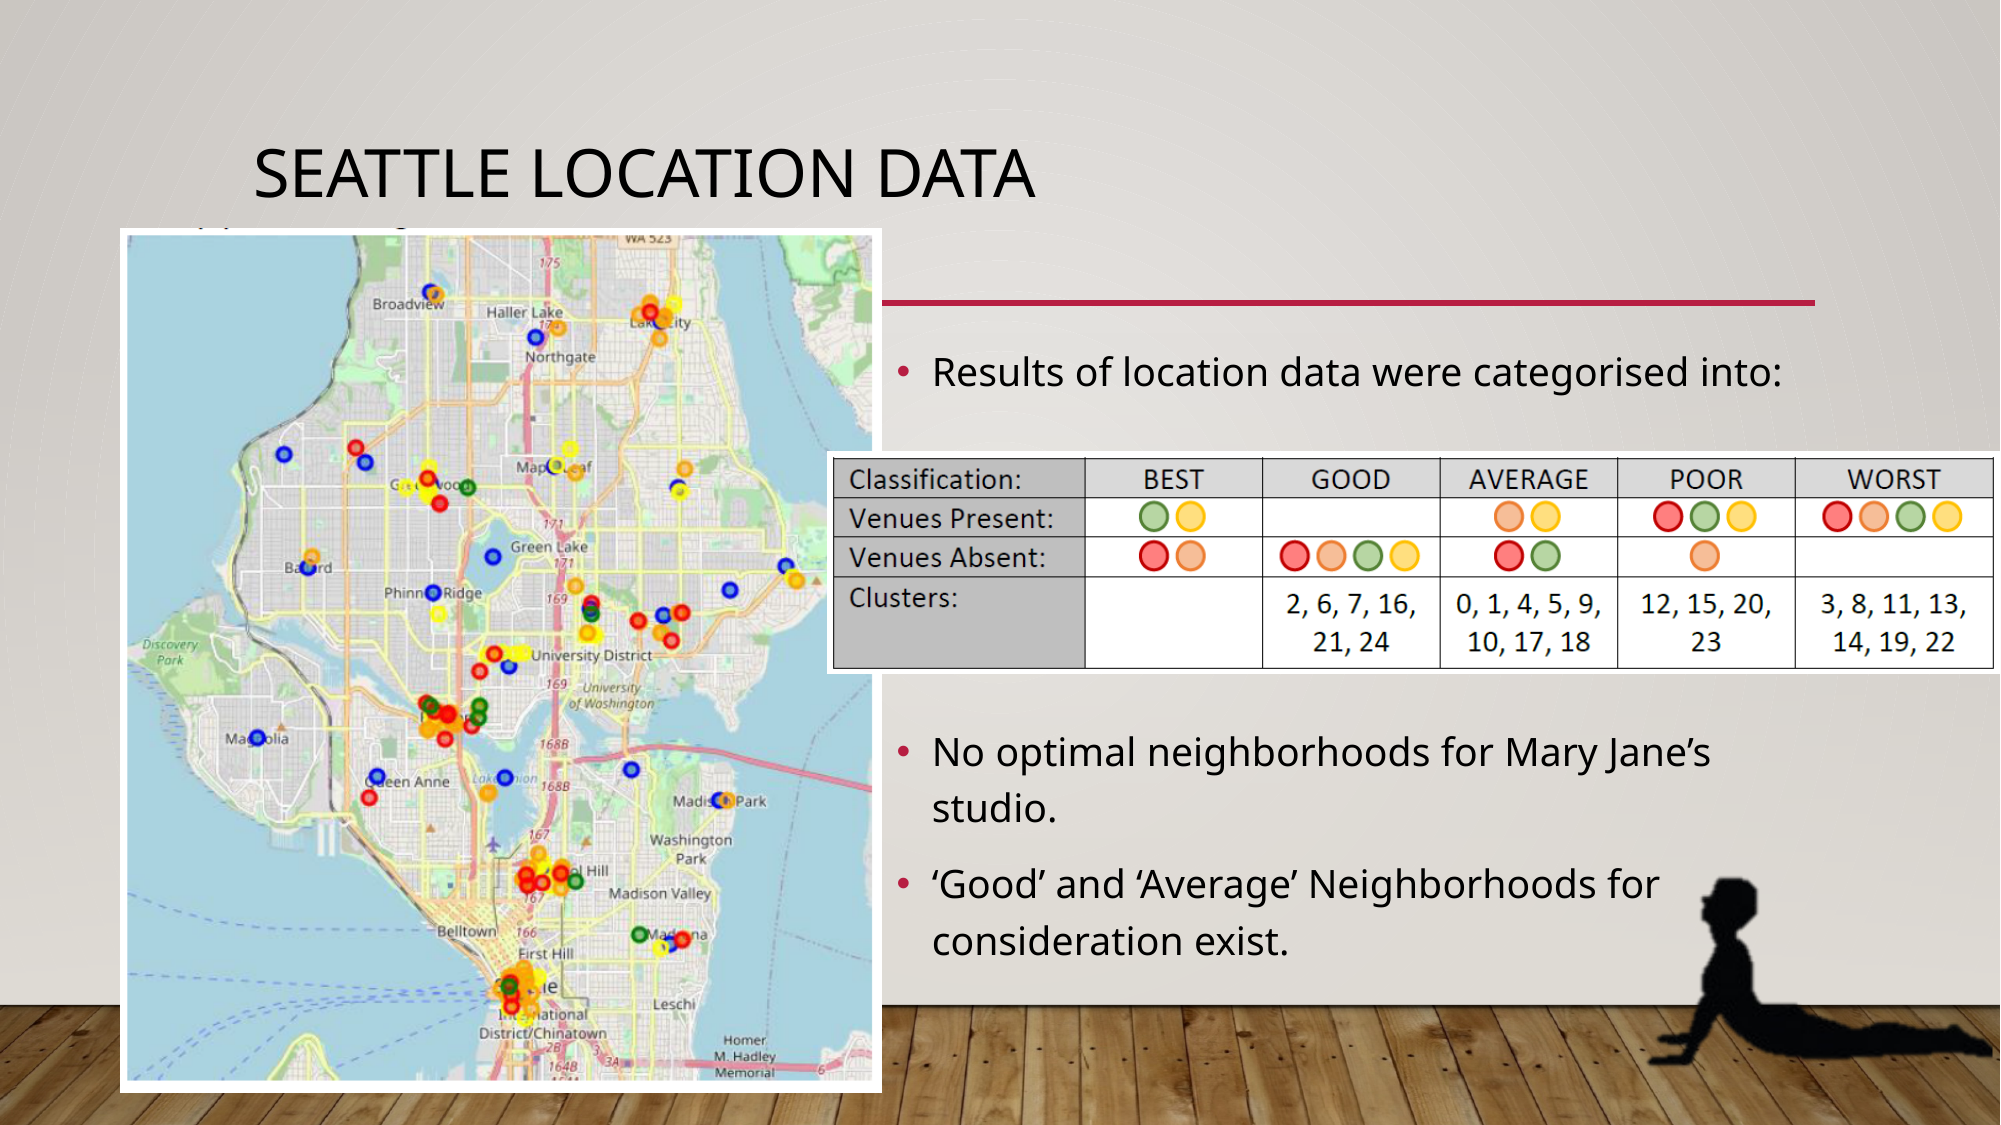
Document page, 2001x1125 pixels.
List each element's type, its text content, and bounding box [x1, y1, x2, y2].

list Results of location data were categorised into: No optimal neighborhoods for Mary Jane’s studio. ‘Good’ and ‘Average’ Neighborhoods for consideration exist. [882, 674, 1814, 982]
title Seattle Location data [238, 131, 1814, 305]
picture [0, 227, 2001, 1125]
list Results of location data were categorised into: No optimal neighborhoods for Mary Jane’s studio. ‘Good’ and ‘Average’ Neighborhoods for consideration exist. [882, 330, 1814, 450]
